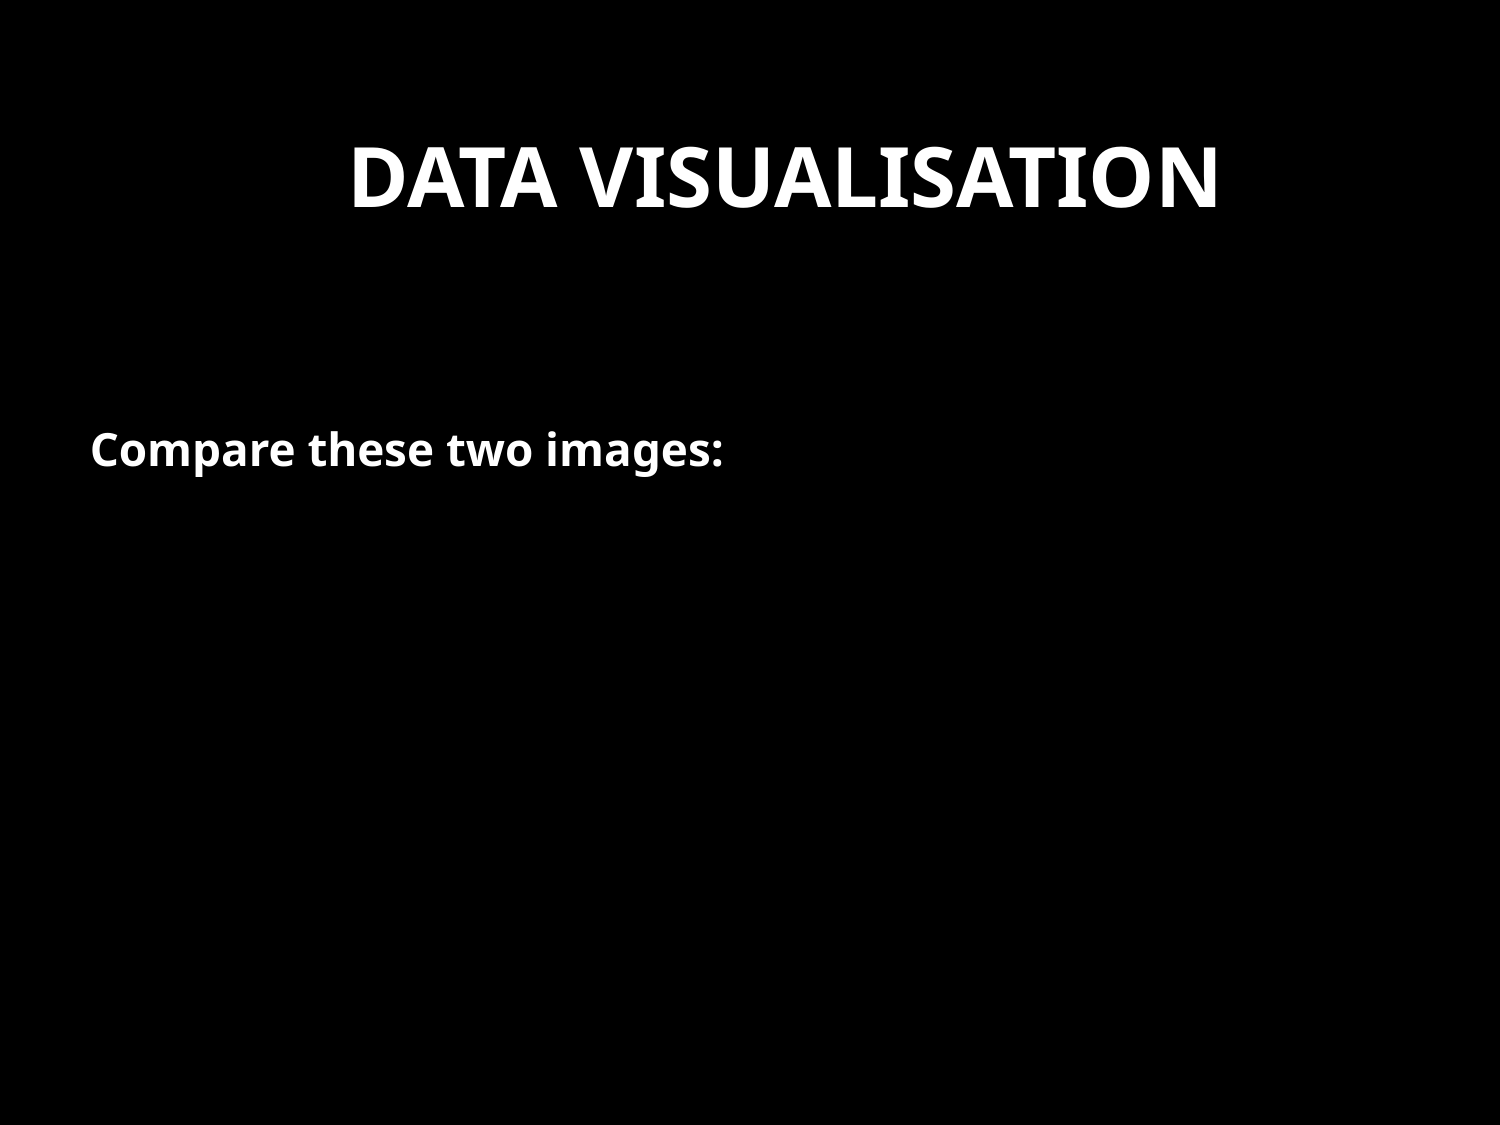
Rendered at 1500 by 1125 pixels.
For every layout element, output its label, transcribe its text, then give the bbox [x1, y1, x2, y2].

title Data visualisation [147, 116, 1423, 340]
text_box Compare these two images: [0, 358, 1468, 813]
